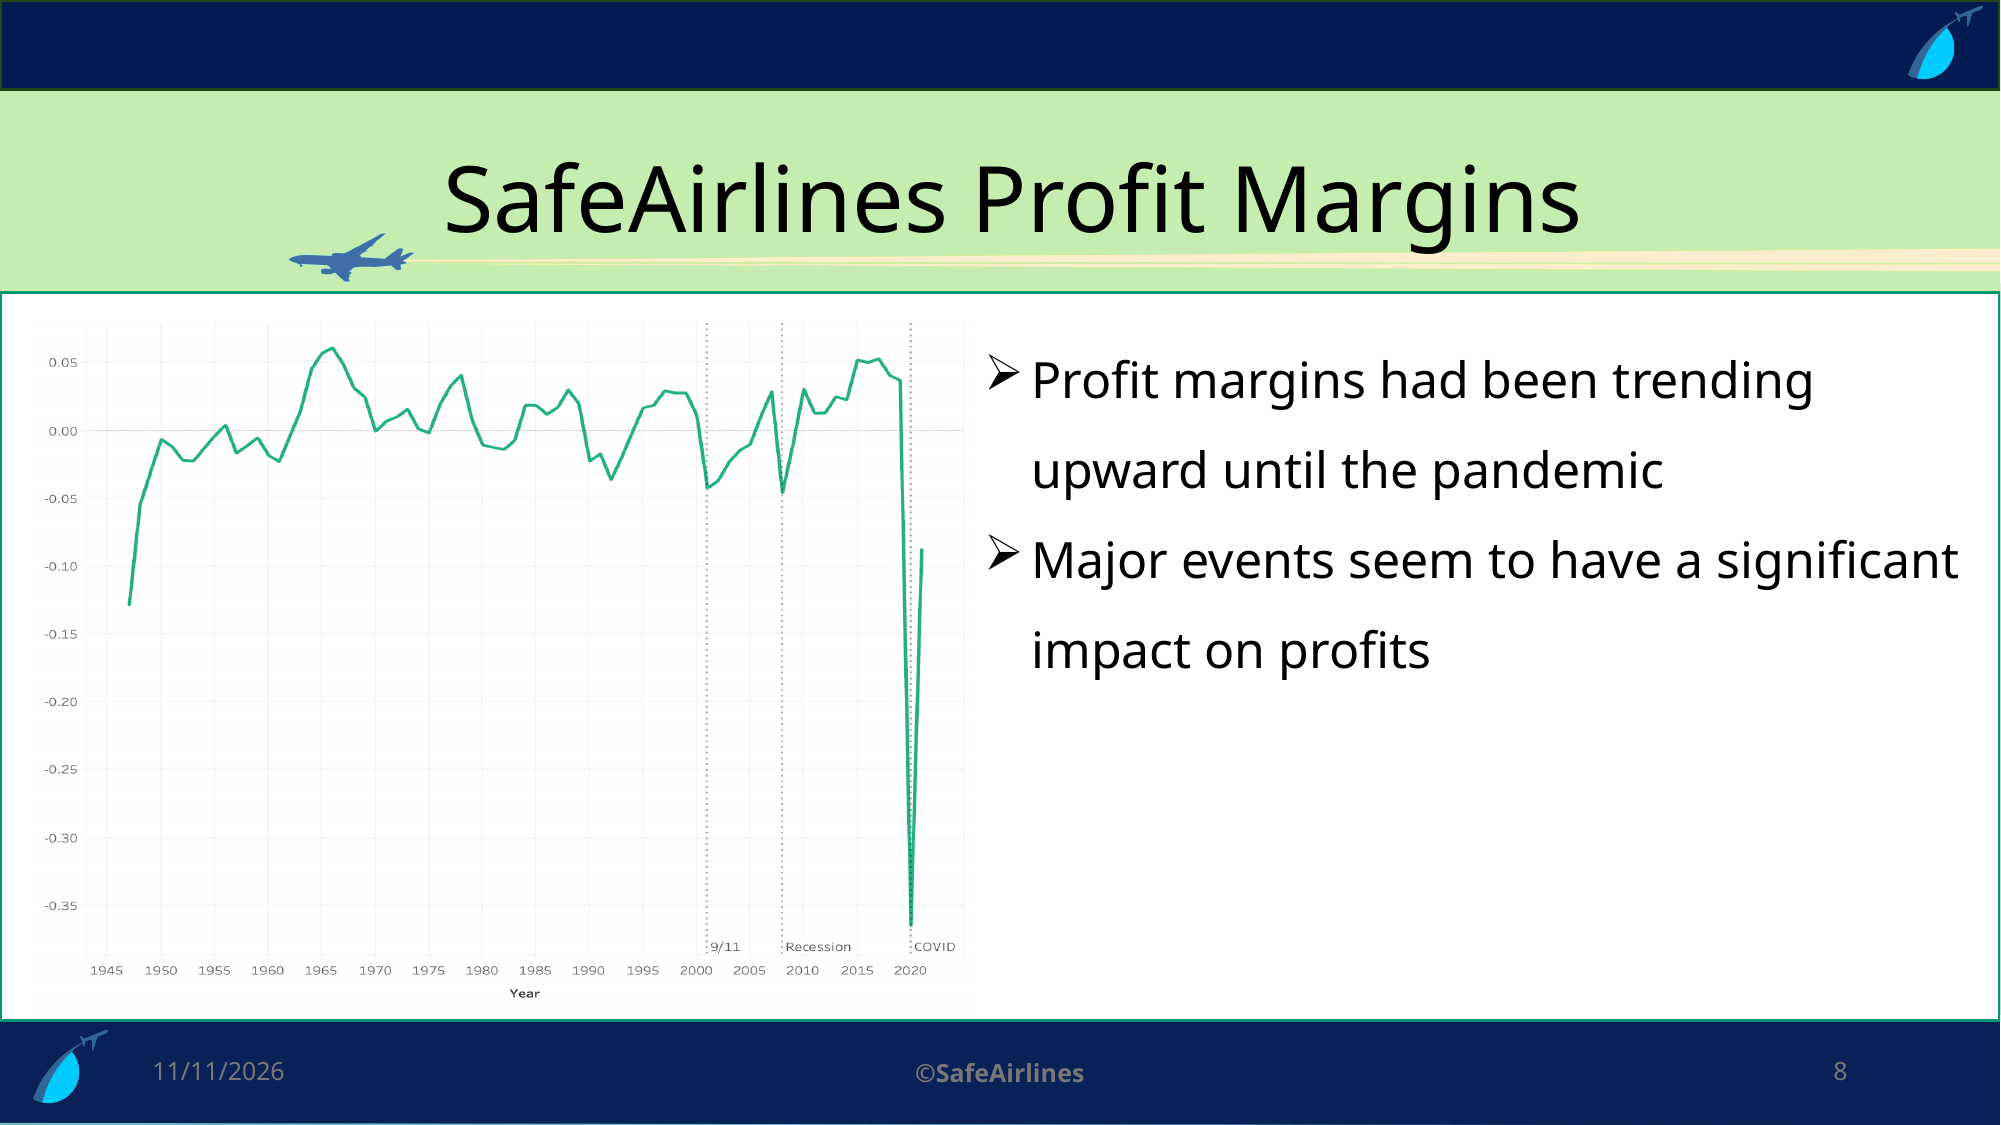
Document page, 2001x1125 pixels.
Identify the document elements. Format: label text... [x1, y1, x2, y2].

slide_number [137, 1042, 588, 1103]
picture [37, 321, 970, 1014]
footer ©SafeAirlines [662, 1042, 1338, 1103]
slide_number 8 [1412, 1042, 1863, 1103]
picture [0, 1022, 2000, 1125]
picture [0, 0, 2001, 291]
text_box Profit margins had been trending upward until the pandemic Major events seem to have a significant impact on profits [969, 311, 1989, 687]
title SafeAirlines Profit Margins [428, 94, 2000, 312]
